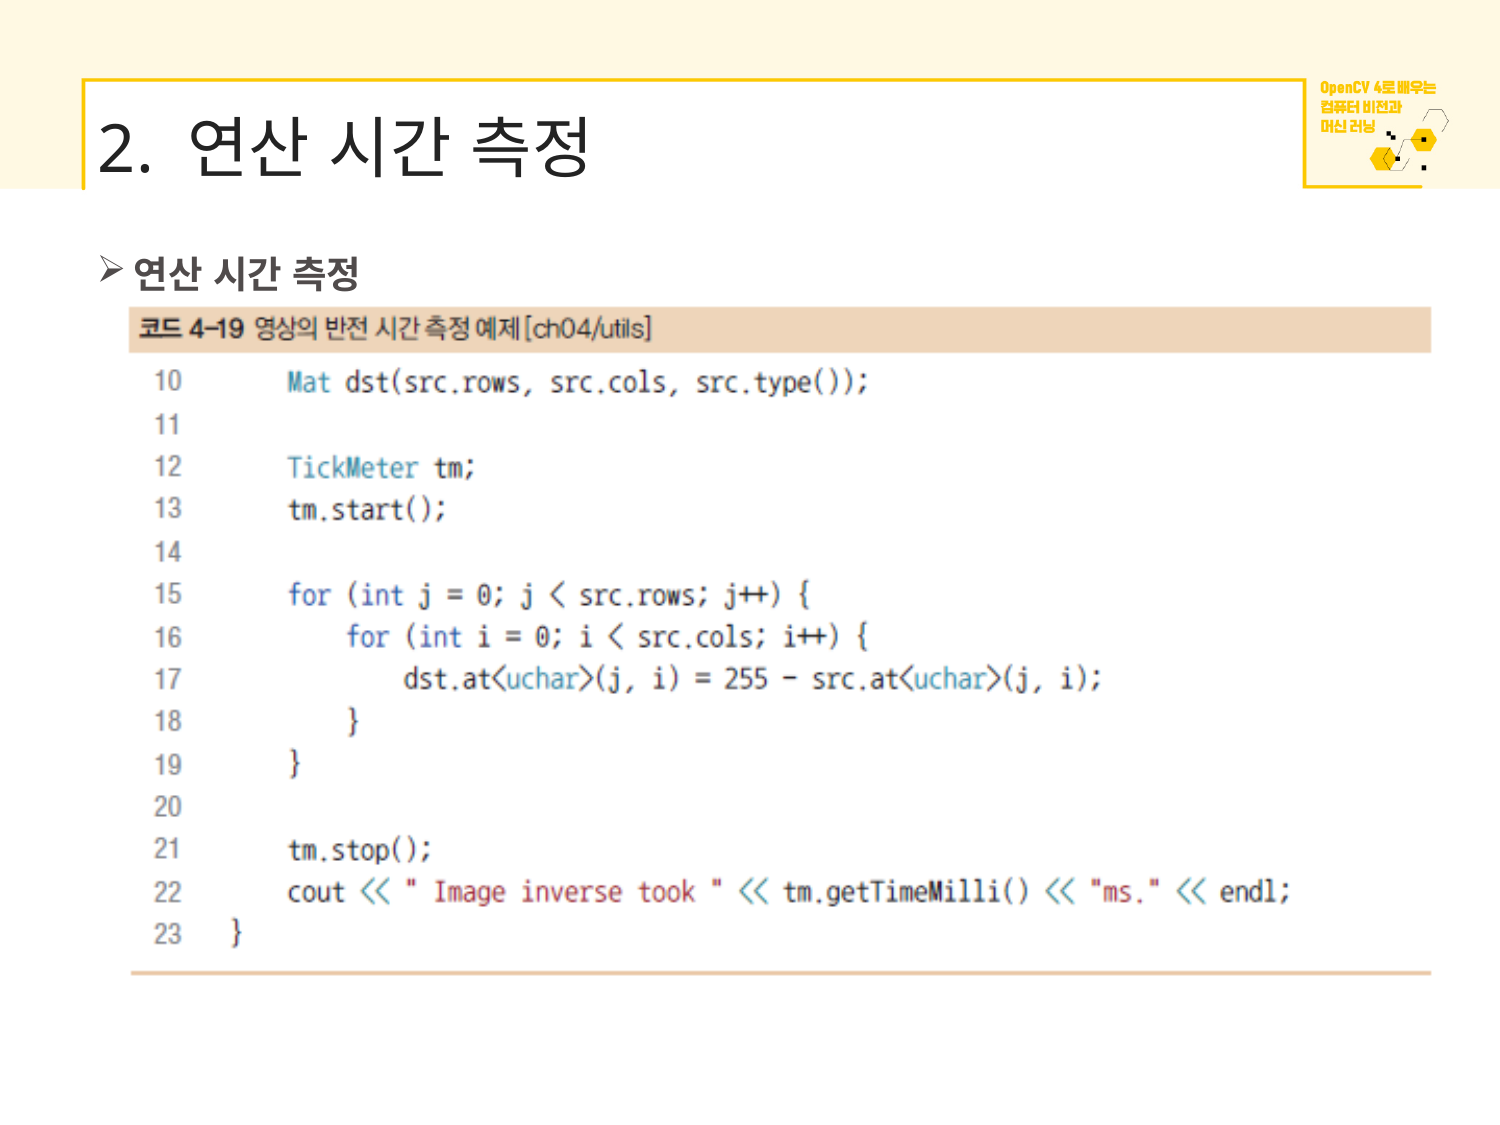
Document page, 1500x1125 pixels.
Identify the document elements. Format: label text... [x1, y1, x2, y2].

picture [0, 0, 1500, 1125]
title 2. 연산 시간 측정 [82, 61, 1413, 193]
list 연산 시간 측정 [81, 239, 1412, 1054]
